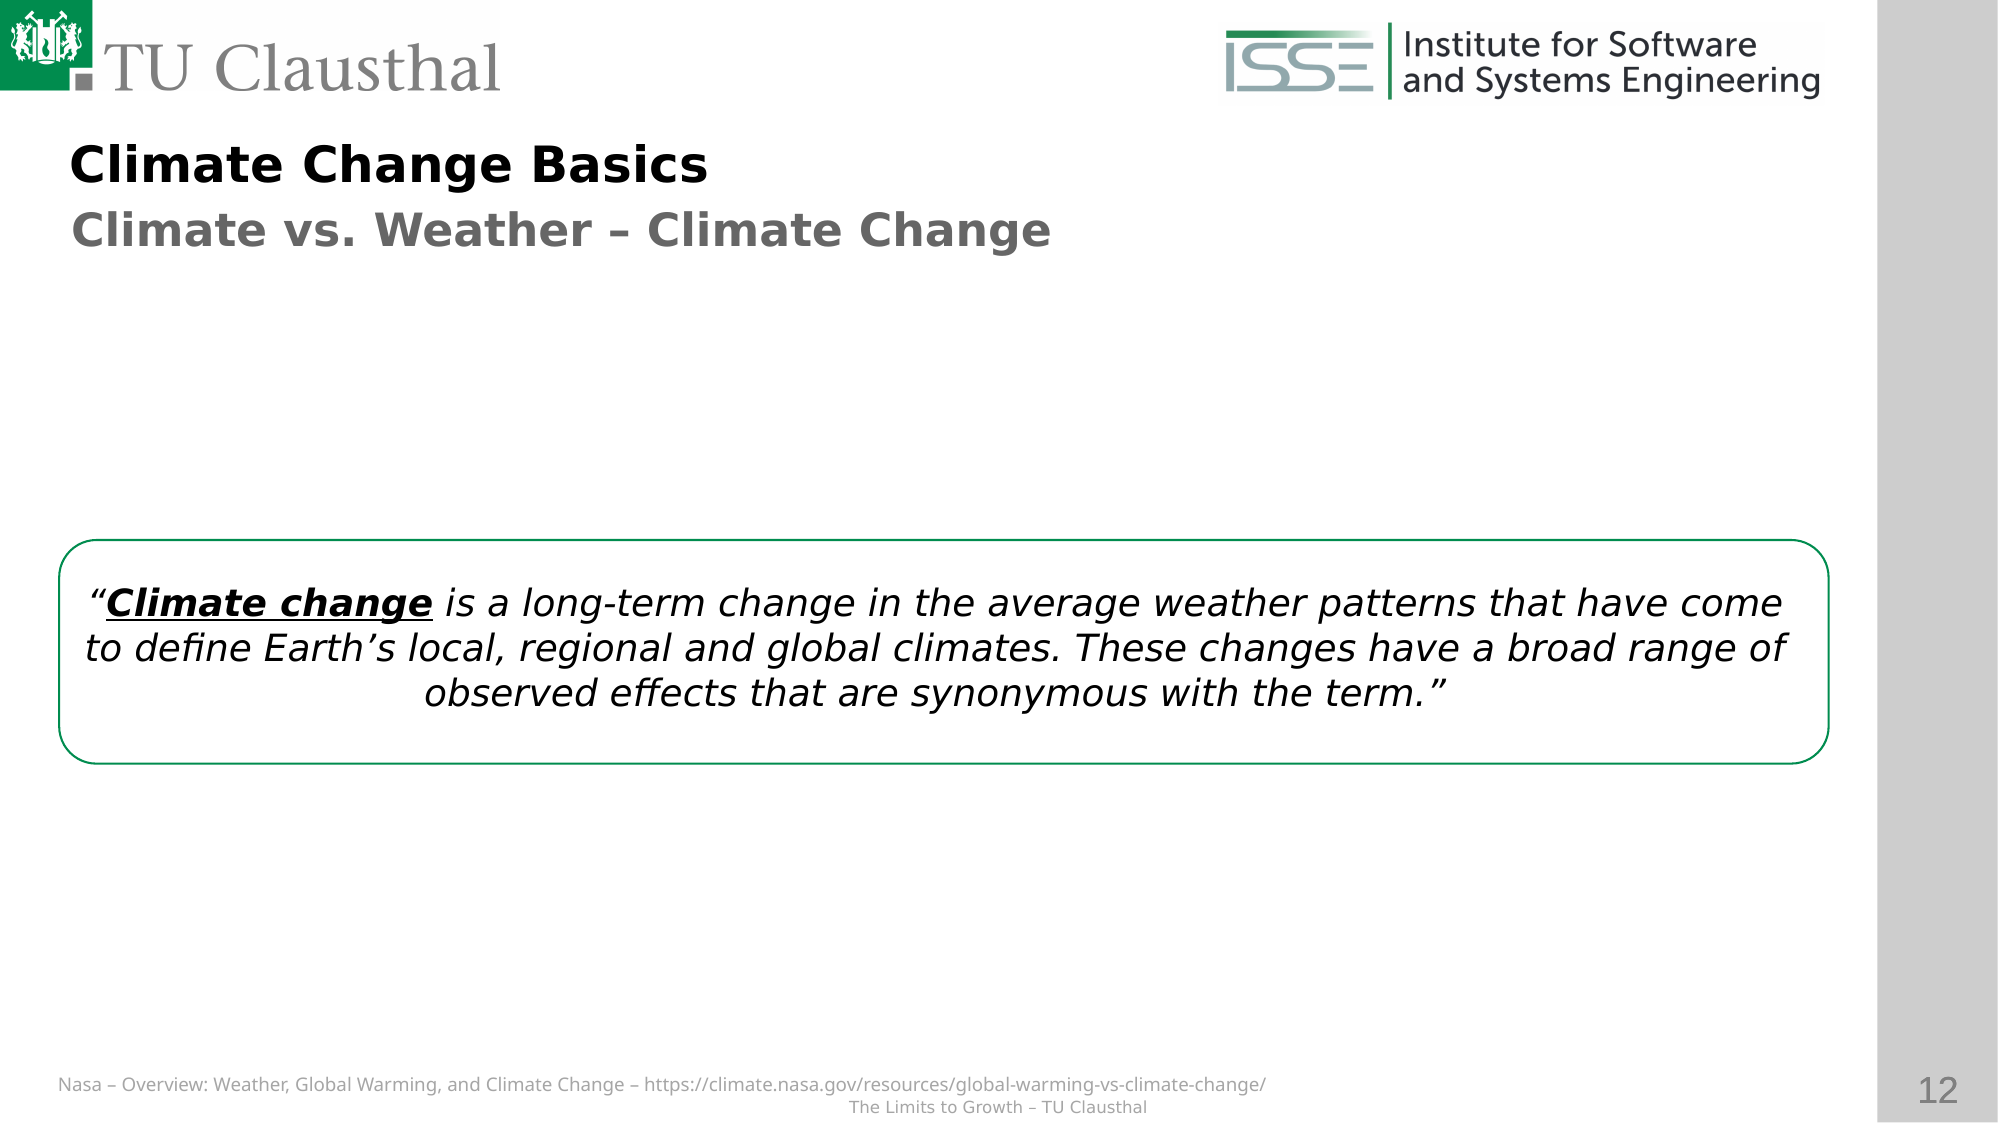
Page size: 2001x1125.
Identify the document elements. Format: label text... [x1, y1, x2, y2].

picture [0, 0, 500, 91]
text_box Climate Change Basics [55, 125, 1817, 206]
picture [1218, 22, 1825, 106]
text_box “Climate change is a long-term change in the average weather patterns that have come to define Earth’s local, regional and global climates. These changes have a broad range of observed effects that are synonymous with the term.” [55, 208, 1817, 1033]
text_box Nasa – Overview: Weather, Global Warming, and Climate Change – https://climate.nasa.gov/resources/global-warming-vs-climate-change/ [43, 1065, 1814, 1103]
text_box [58, 538, 1830, 765]
text_box Climate vs. Weather – Climate Change [70, 188, 1769, 269]
